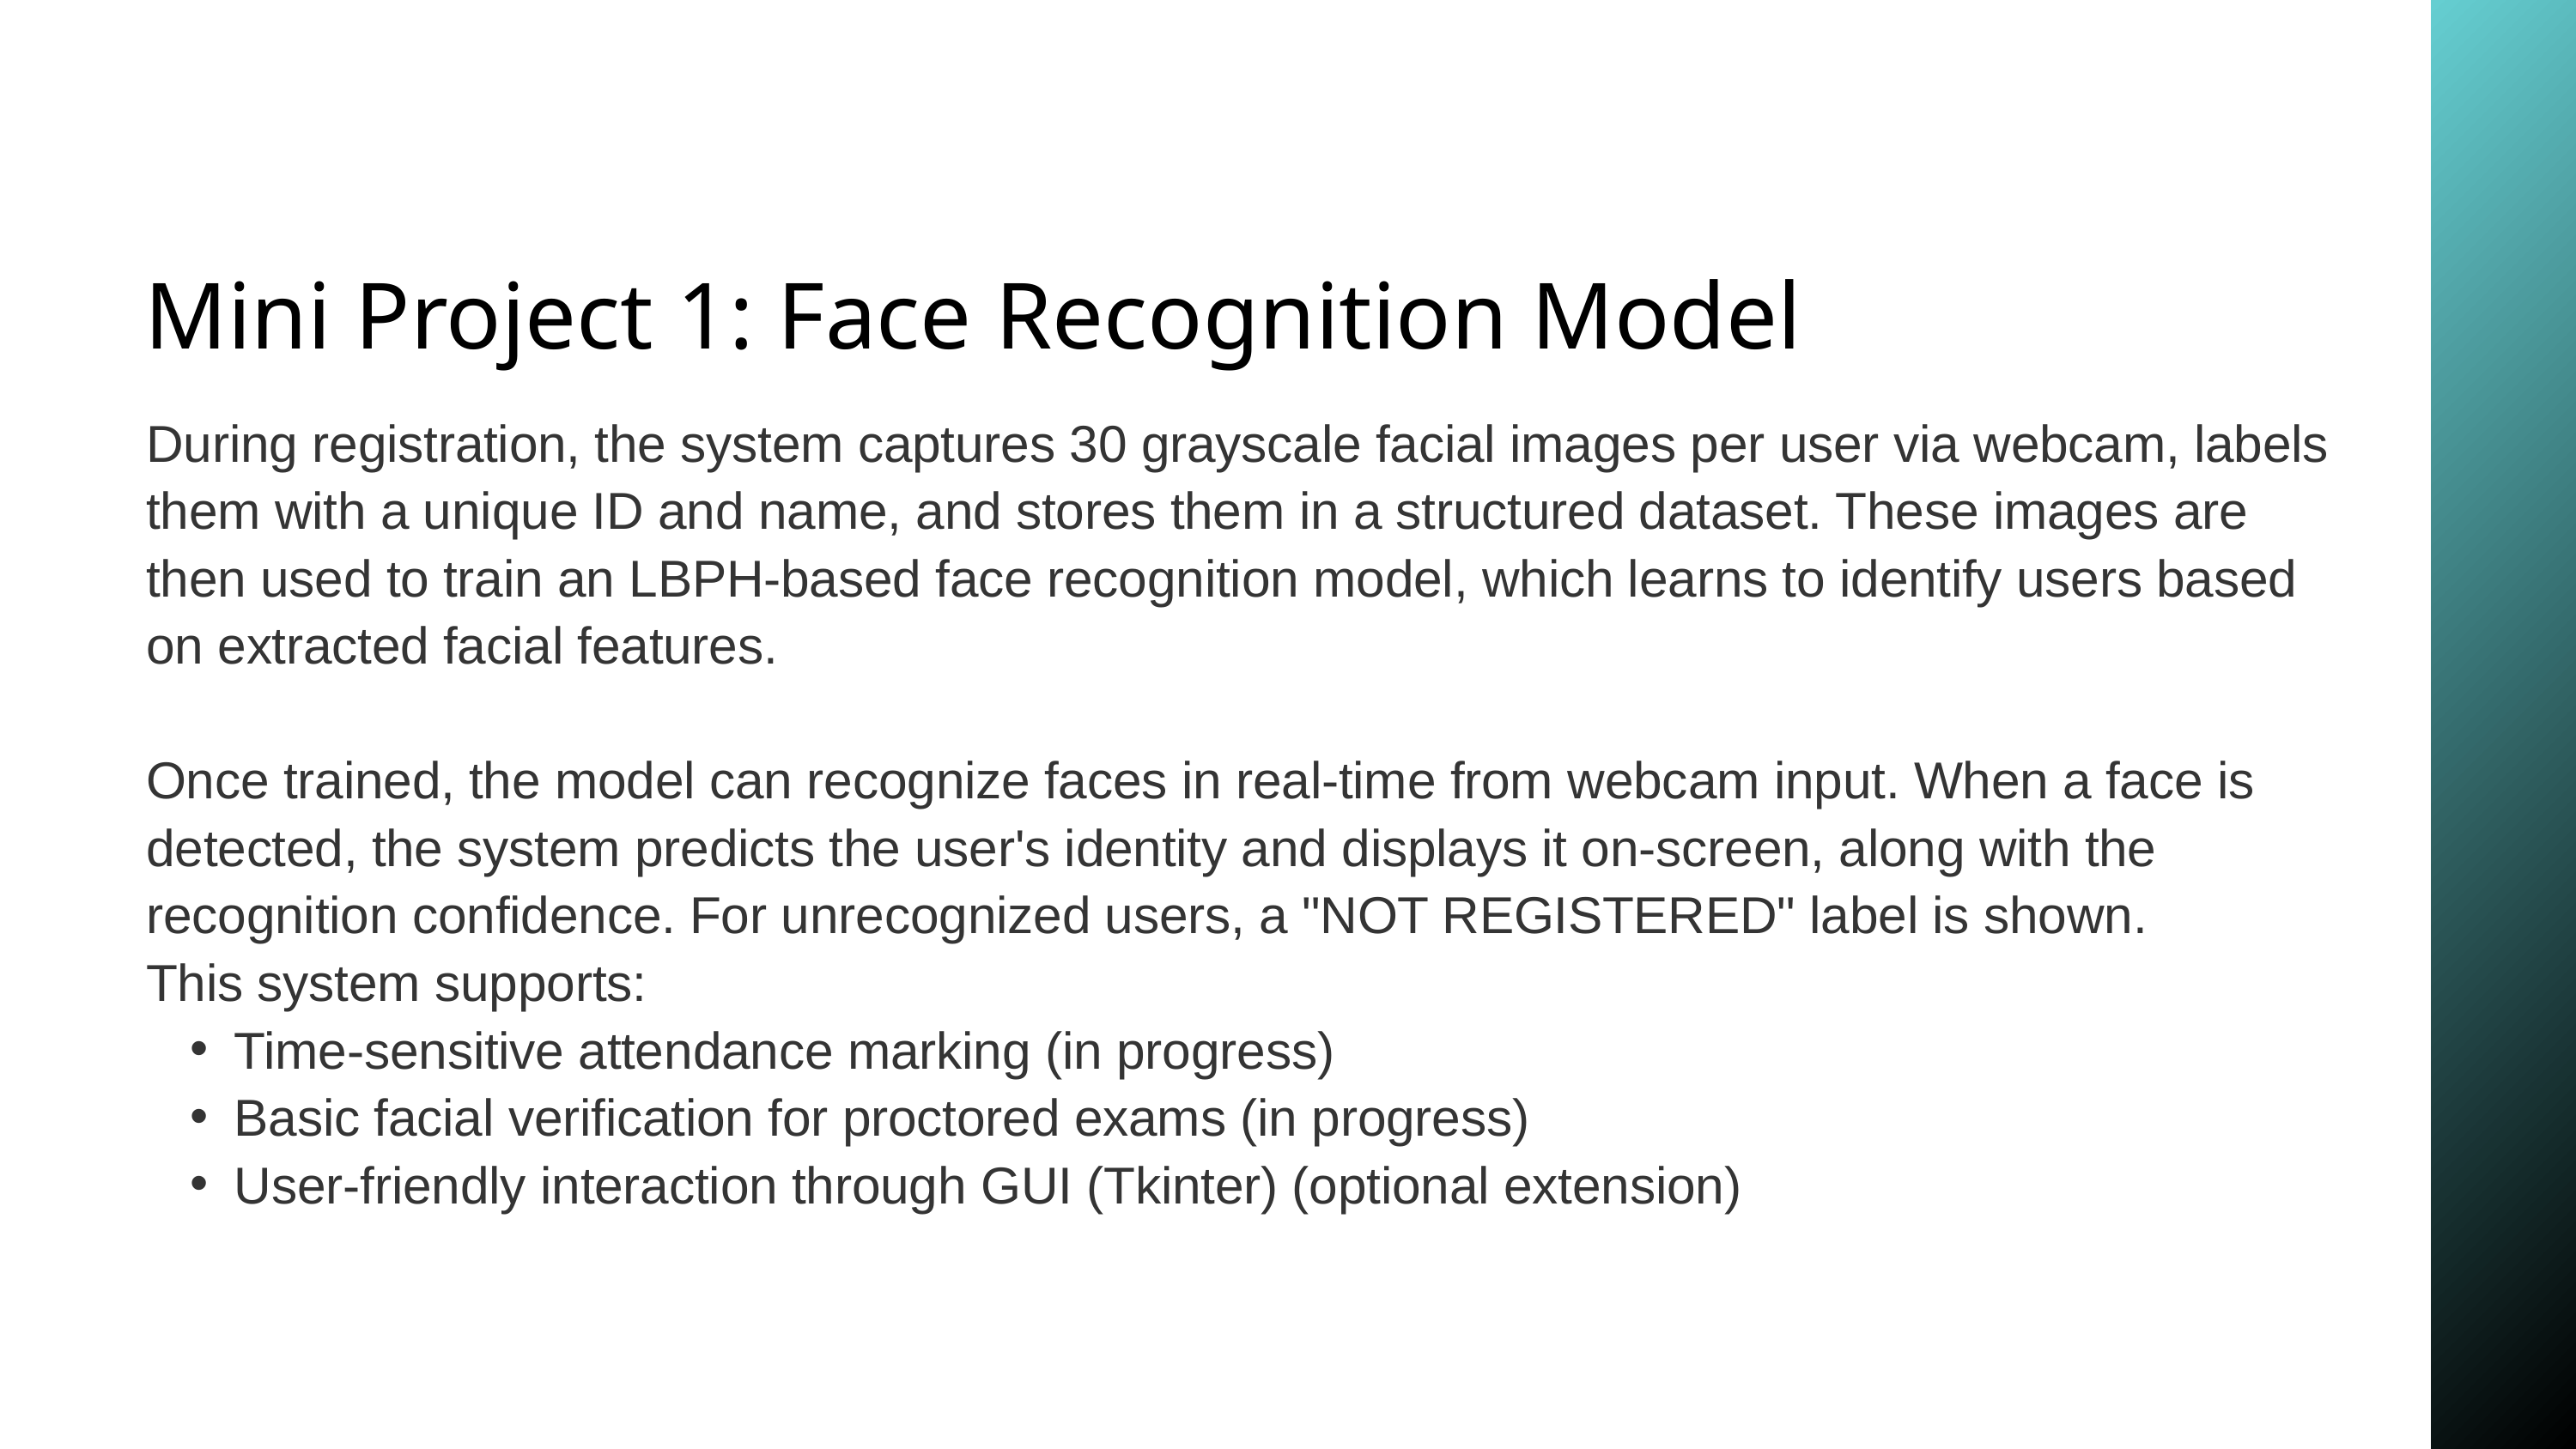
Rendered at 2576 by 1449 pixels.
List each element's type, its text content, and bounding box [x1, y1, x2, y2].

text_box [2430, 0, 2576, 1449]
text_box During registration, the system captures 30 grayscale facial images per user via webcam, labels them with a unique ID and name, and stores them in a structured dataset. These images are then used to train an LBPH-based face recognition model, which learns to identify users based on extracted facial features. Once trained, the model can recognize faces in real-time from webcam input. When a face is detected, the system predicts the user's identity and displays it on-screen, along with the recognition confidence. For unrecognized users, a "NOT REGISTERED" label is shown. This system supports: Time-sensitive attendance marking (in progress) Basic facial verification for proctored exams (in progress) User-friendly interaction through GUI (Tkinter) (optional extension) [146, 404, 2358, 1282]
text_box Mini Project 1: Face Recognition Model [144, 264, 2135, 368]
